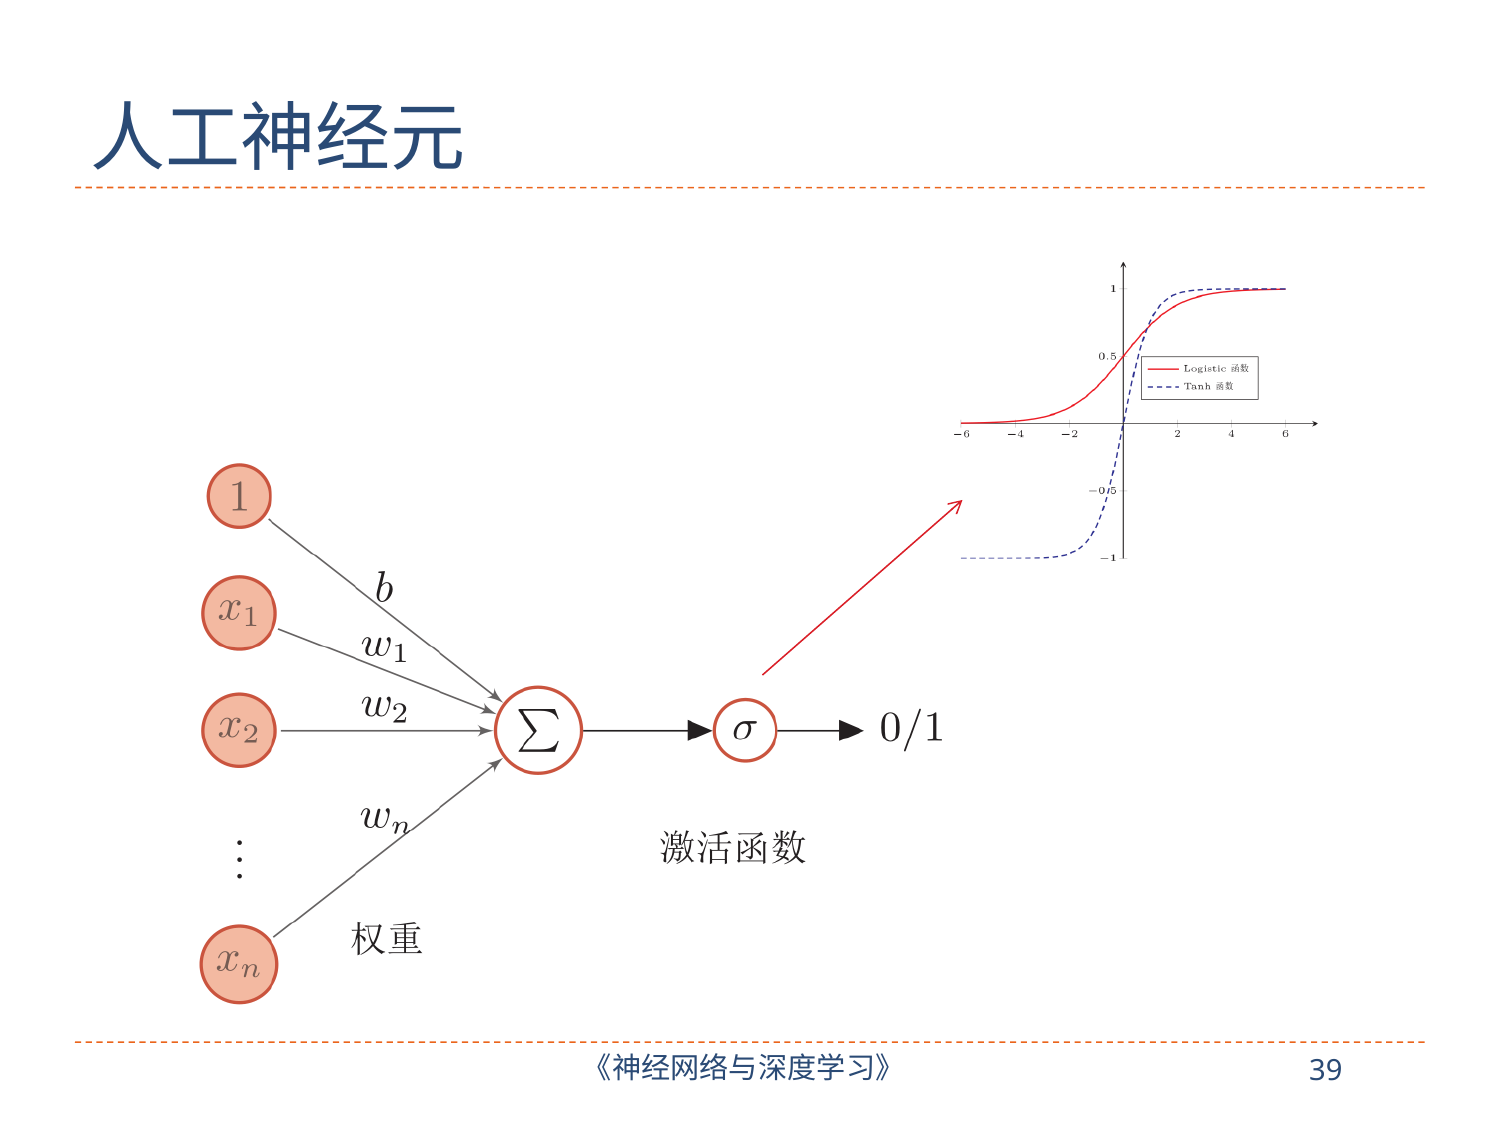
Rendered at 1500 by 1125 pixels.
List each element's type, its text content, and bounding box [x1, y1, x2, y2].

title 人工神经元 [75, 24, 1425, 188]
picture [912, 237, 1355, 573]
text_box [762, 499, 963, 676]
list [187, 462, 944, 1015]
